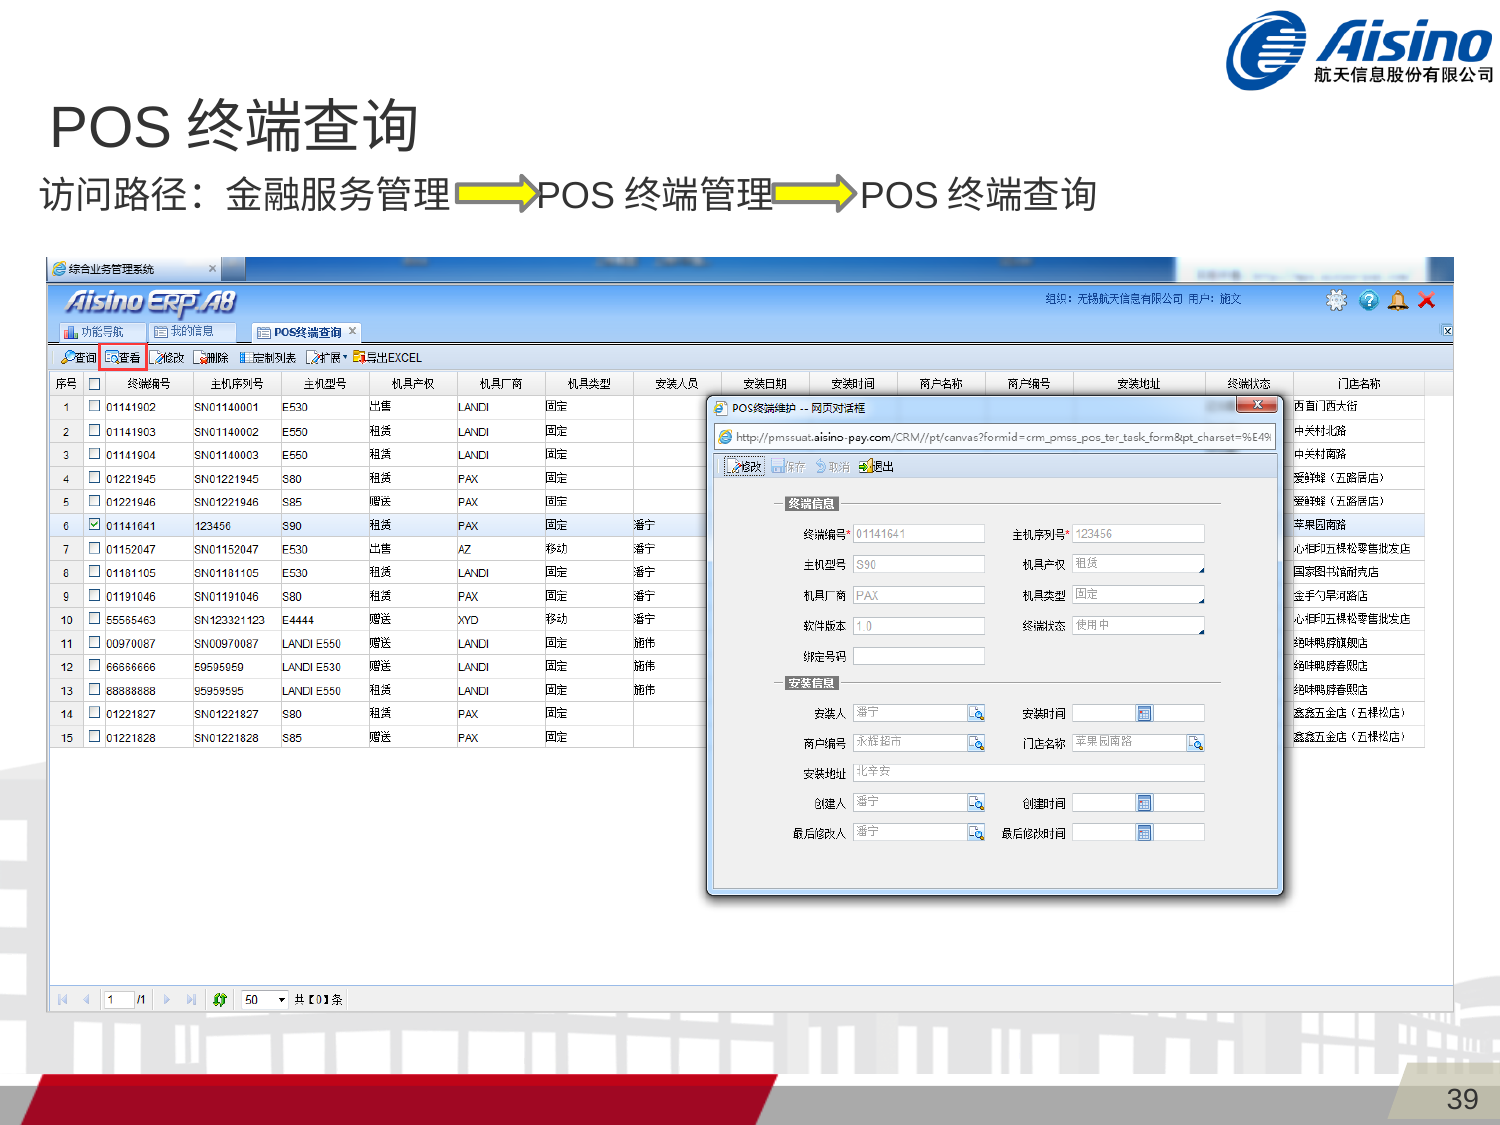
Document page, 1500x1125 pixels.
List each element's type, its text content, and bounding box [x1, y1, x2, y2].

text_box [454, 173, 542, 213]
text_box POS终端查询 [0, 82, 645, 167]
text_box 访问路径：金融服务管理 POS终端管理 POS终端查询 [23, 163, 1418, 224]
picture [1212, 0, 1500, 96]
text_box [771, 173, 858, 213]
picture [0, 257, 1500, 1125]
